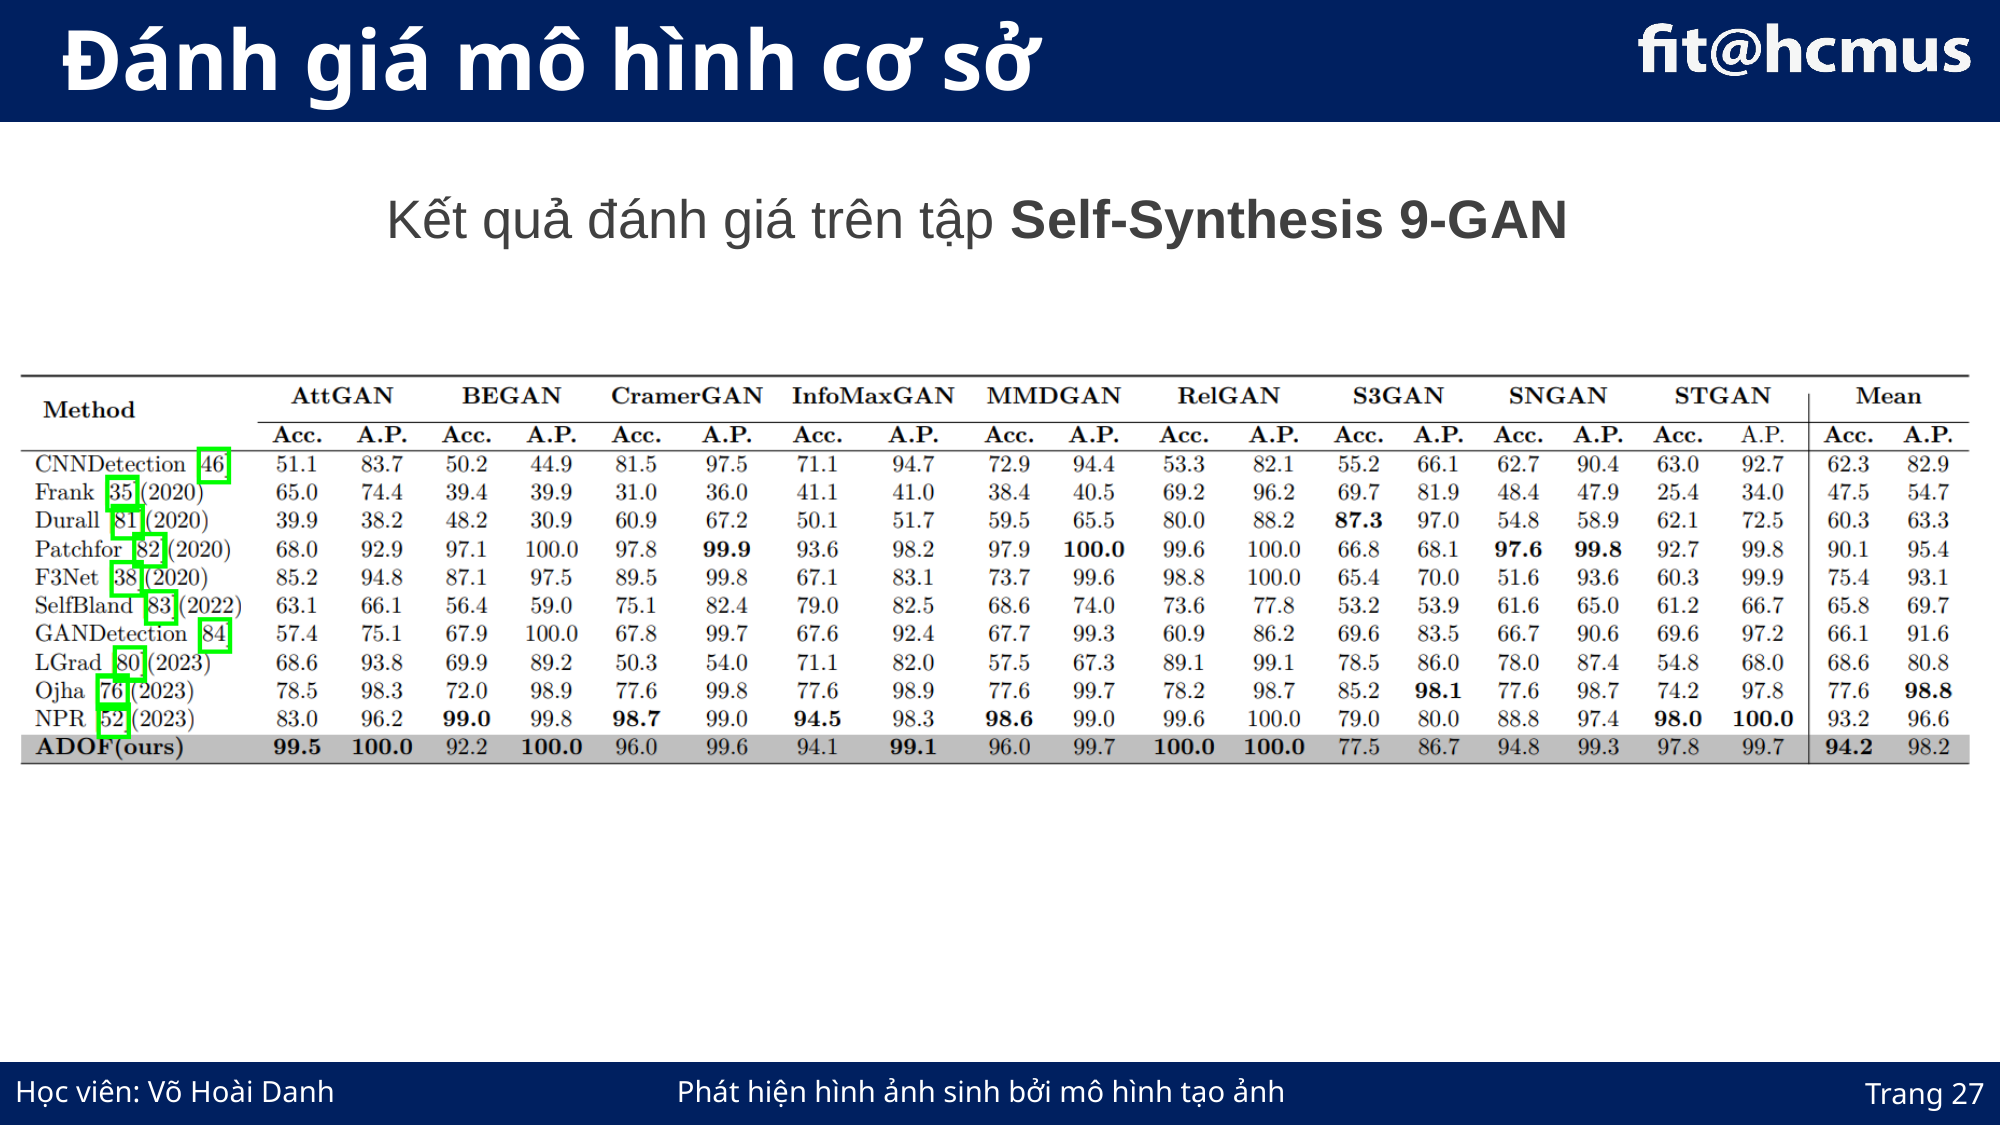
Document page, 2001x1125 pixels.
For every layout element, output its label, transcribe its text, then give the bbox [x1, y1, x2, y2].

picture [18, 369, 1975, 765]
text_box Kết quả đánh giá trên tập Self-Synthesis 9-GAN [371, 176, 1595, 257]
text_box Đánh giá mô hình cơ sở [0, 0, 2000, 115]
picture [1554, 0, 2001, 149]
